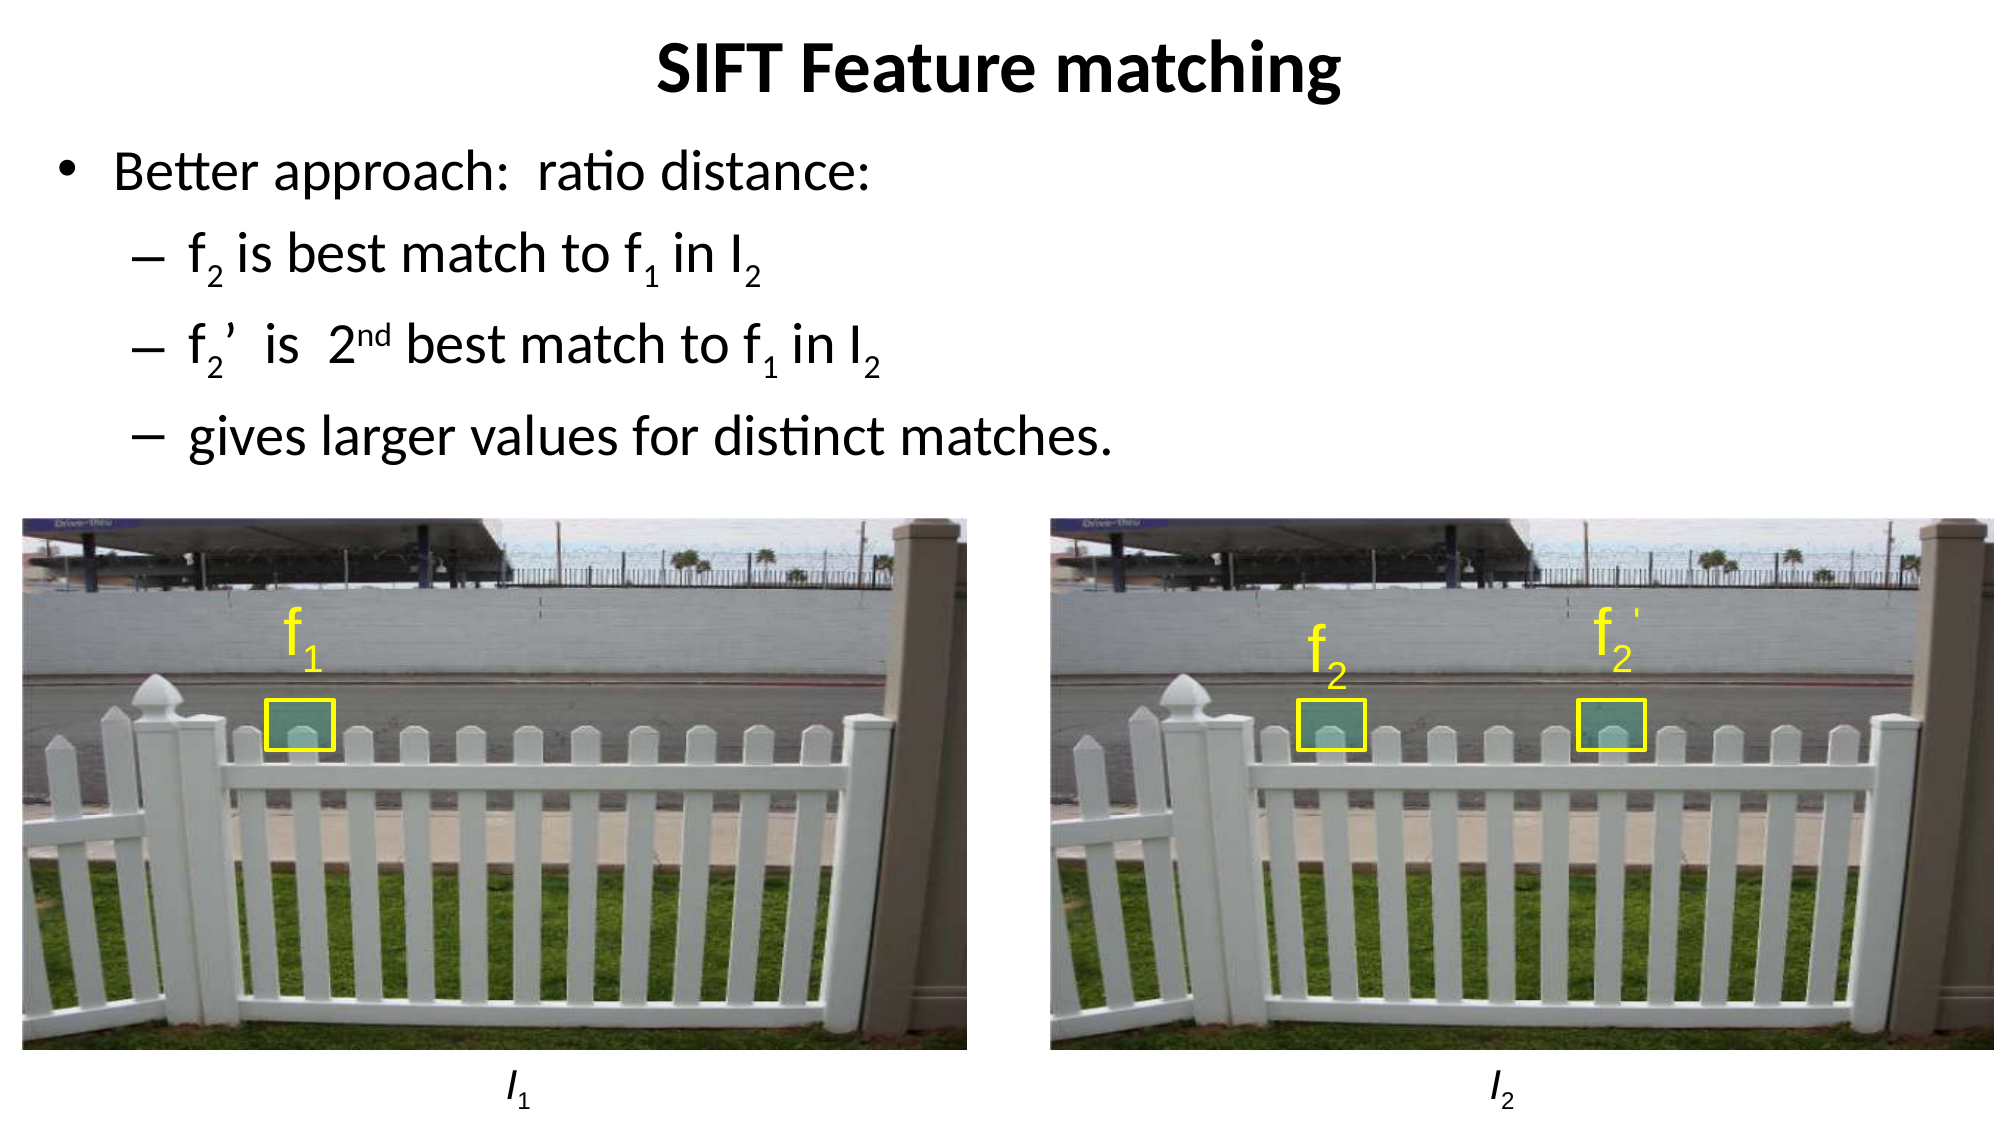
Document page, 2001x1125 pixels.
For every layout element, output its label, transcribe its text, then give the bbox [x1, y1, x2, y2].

title SIFT Feature matching [33, 0, 1967, 125]
picture [22, 518, 967, 1051]
text_box I1 [491, 1059, 546, 1122]
text_box I2 [1474, 1059, 1530, 1122]
picture [1049, 518, 1994, 1051]
